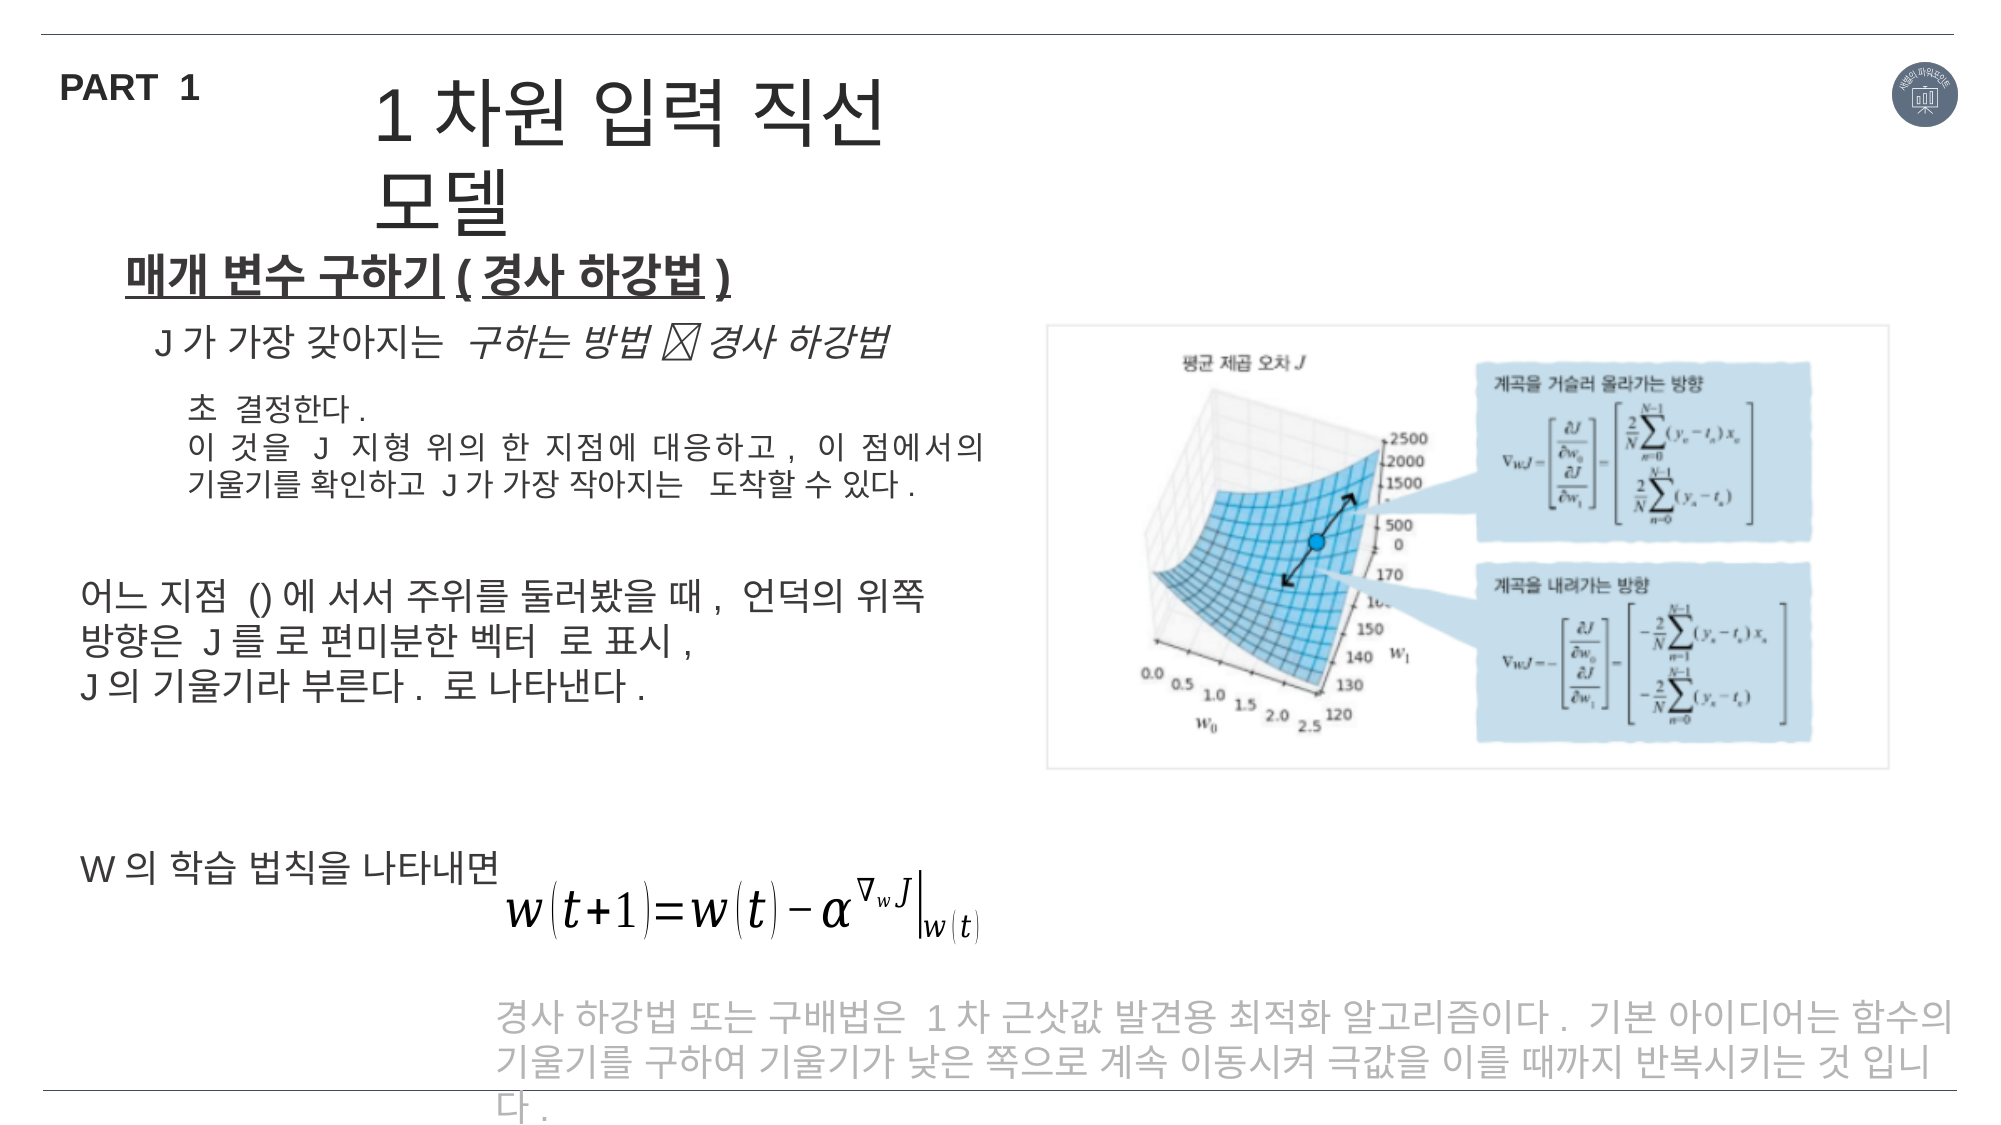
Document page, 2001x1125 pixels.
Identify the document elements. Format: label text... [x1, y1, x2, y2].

picture [1042, 322, 1895, 775]
text_box 경사 하강법 또는 구배법은 1차 근삿값 발견용 최적화 알고리즘이다. 기본 아이디어는 함수의 기울기를 구하여 기울기가 낮은 쪽으로 계속 이동시켜 극값을 이를 때까지 반복시키는 것 입니다. [481, 986, 2000, 1125]
text_box PART 1 [44, 55, 235, 116]
text_box 매개 변수 구하기(경사 하강법) [110, 239, 747, 310]
picture [1892, 62, 1958, 127]
text_box 1차원 입력 직선 모델 [358, 59, 1061, 255]
text_box W의 학습 법칙을 나타내면 [65, 837, 525, 898]
